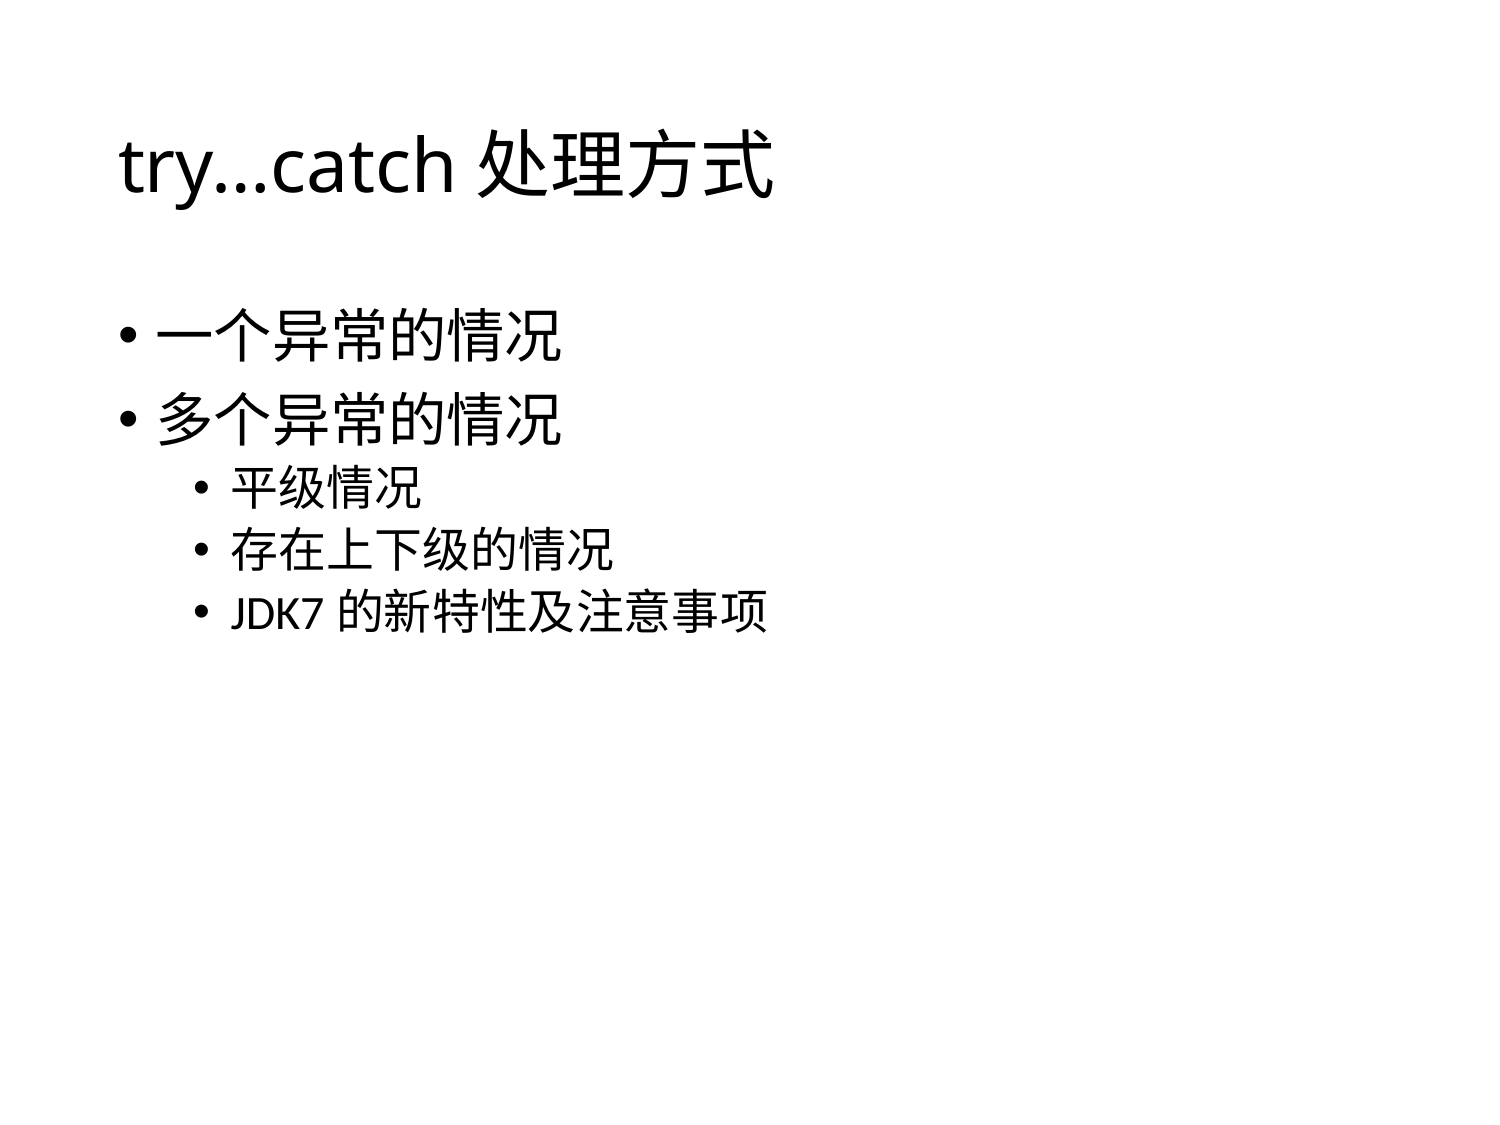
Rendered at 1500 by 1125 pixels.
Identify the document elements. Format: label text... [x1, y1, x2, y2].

title try…catch处理方式 [103, 59, 1397, 278]
list 一个异常的情况 多个异常的情况 平级情况 存在上下级的情况 JDK7的新特性及注意事项 [103, 299, 1397, 1014]
